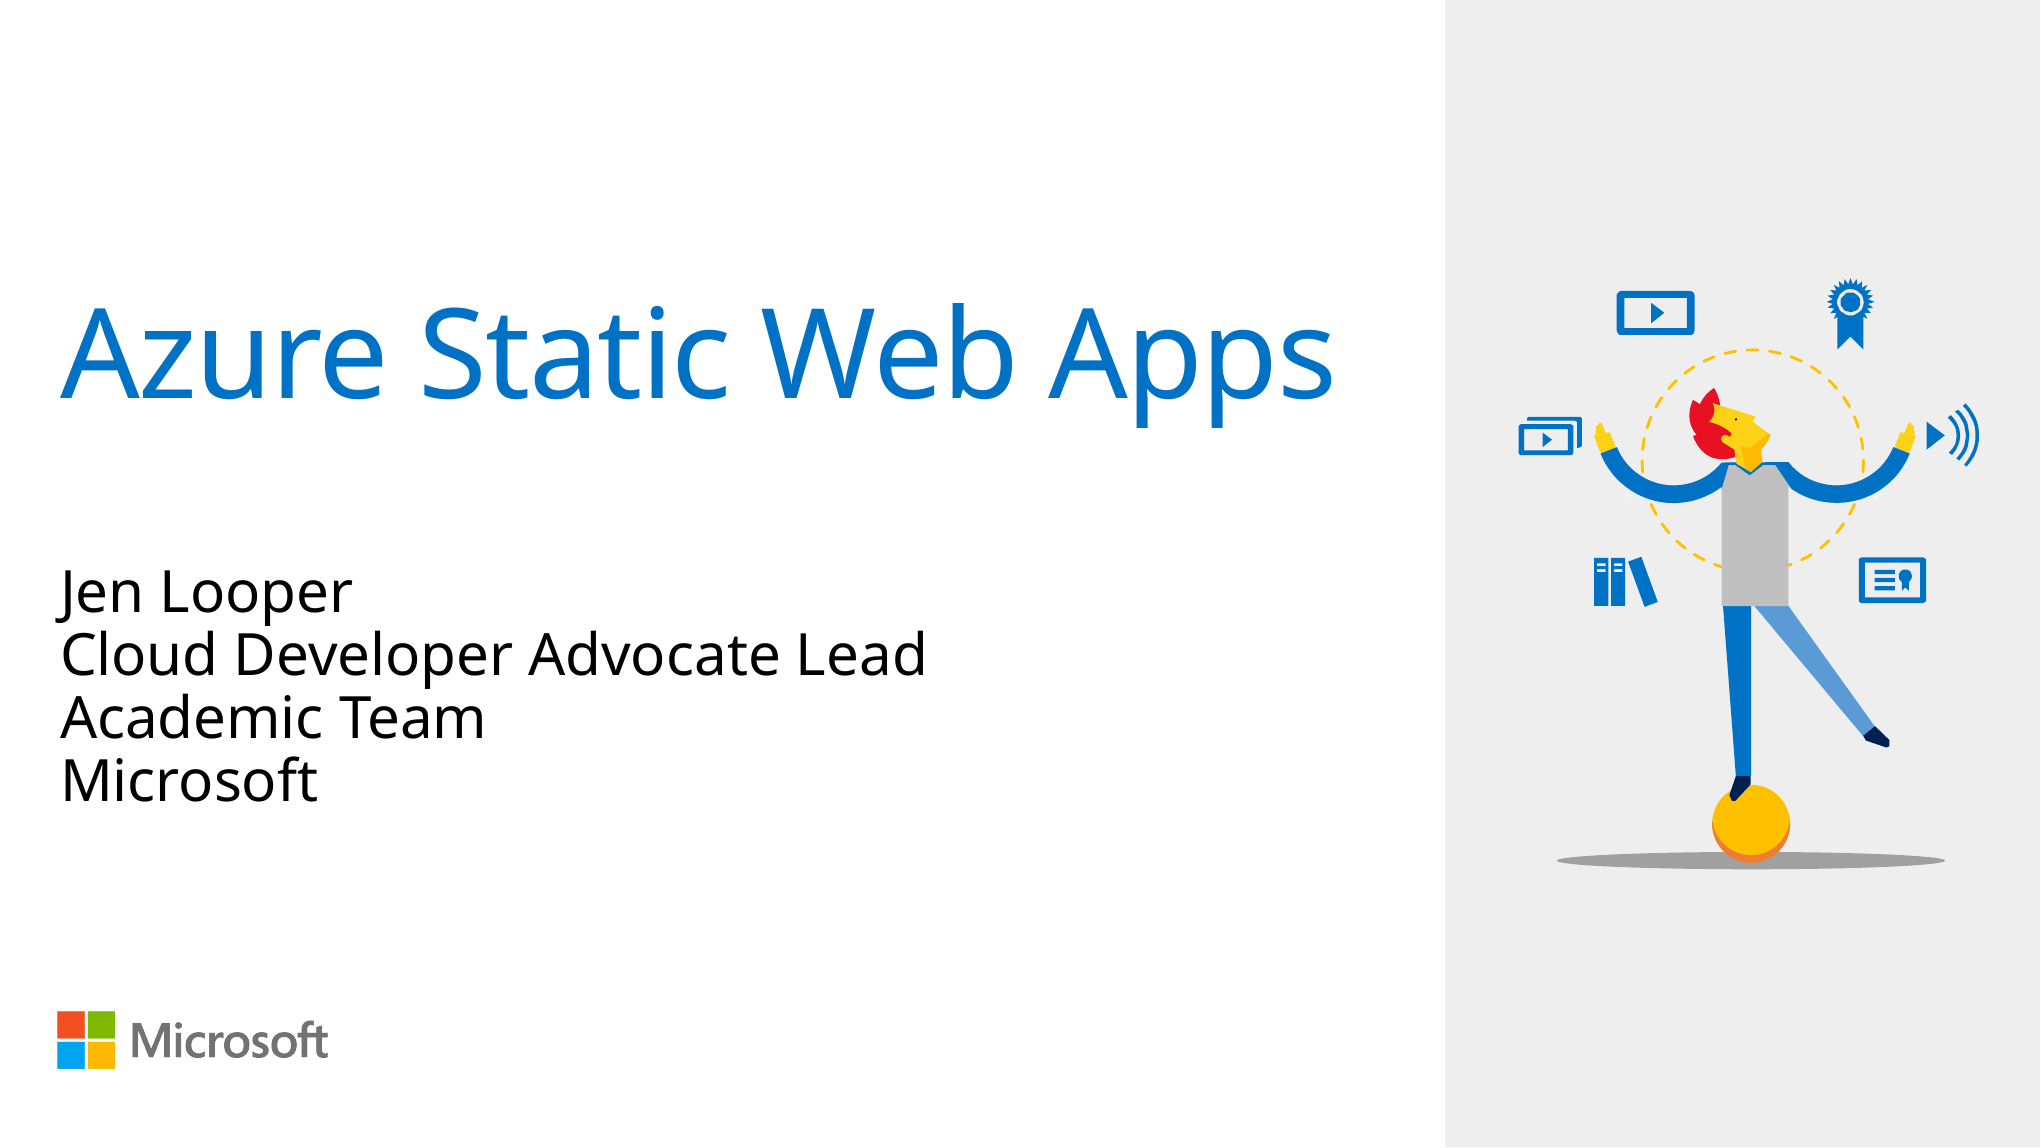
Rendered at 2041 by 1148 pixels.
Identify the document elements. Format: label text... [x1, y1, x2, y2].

list Jen Looper Cloud Developer Advocate Lead Academic Team Microsoft [45, 547, 1429, 698]
picture [57, 1011, 328, 1069]
title Azure Static Web Apps [45, 275, 1429, 456]
